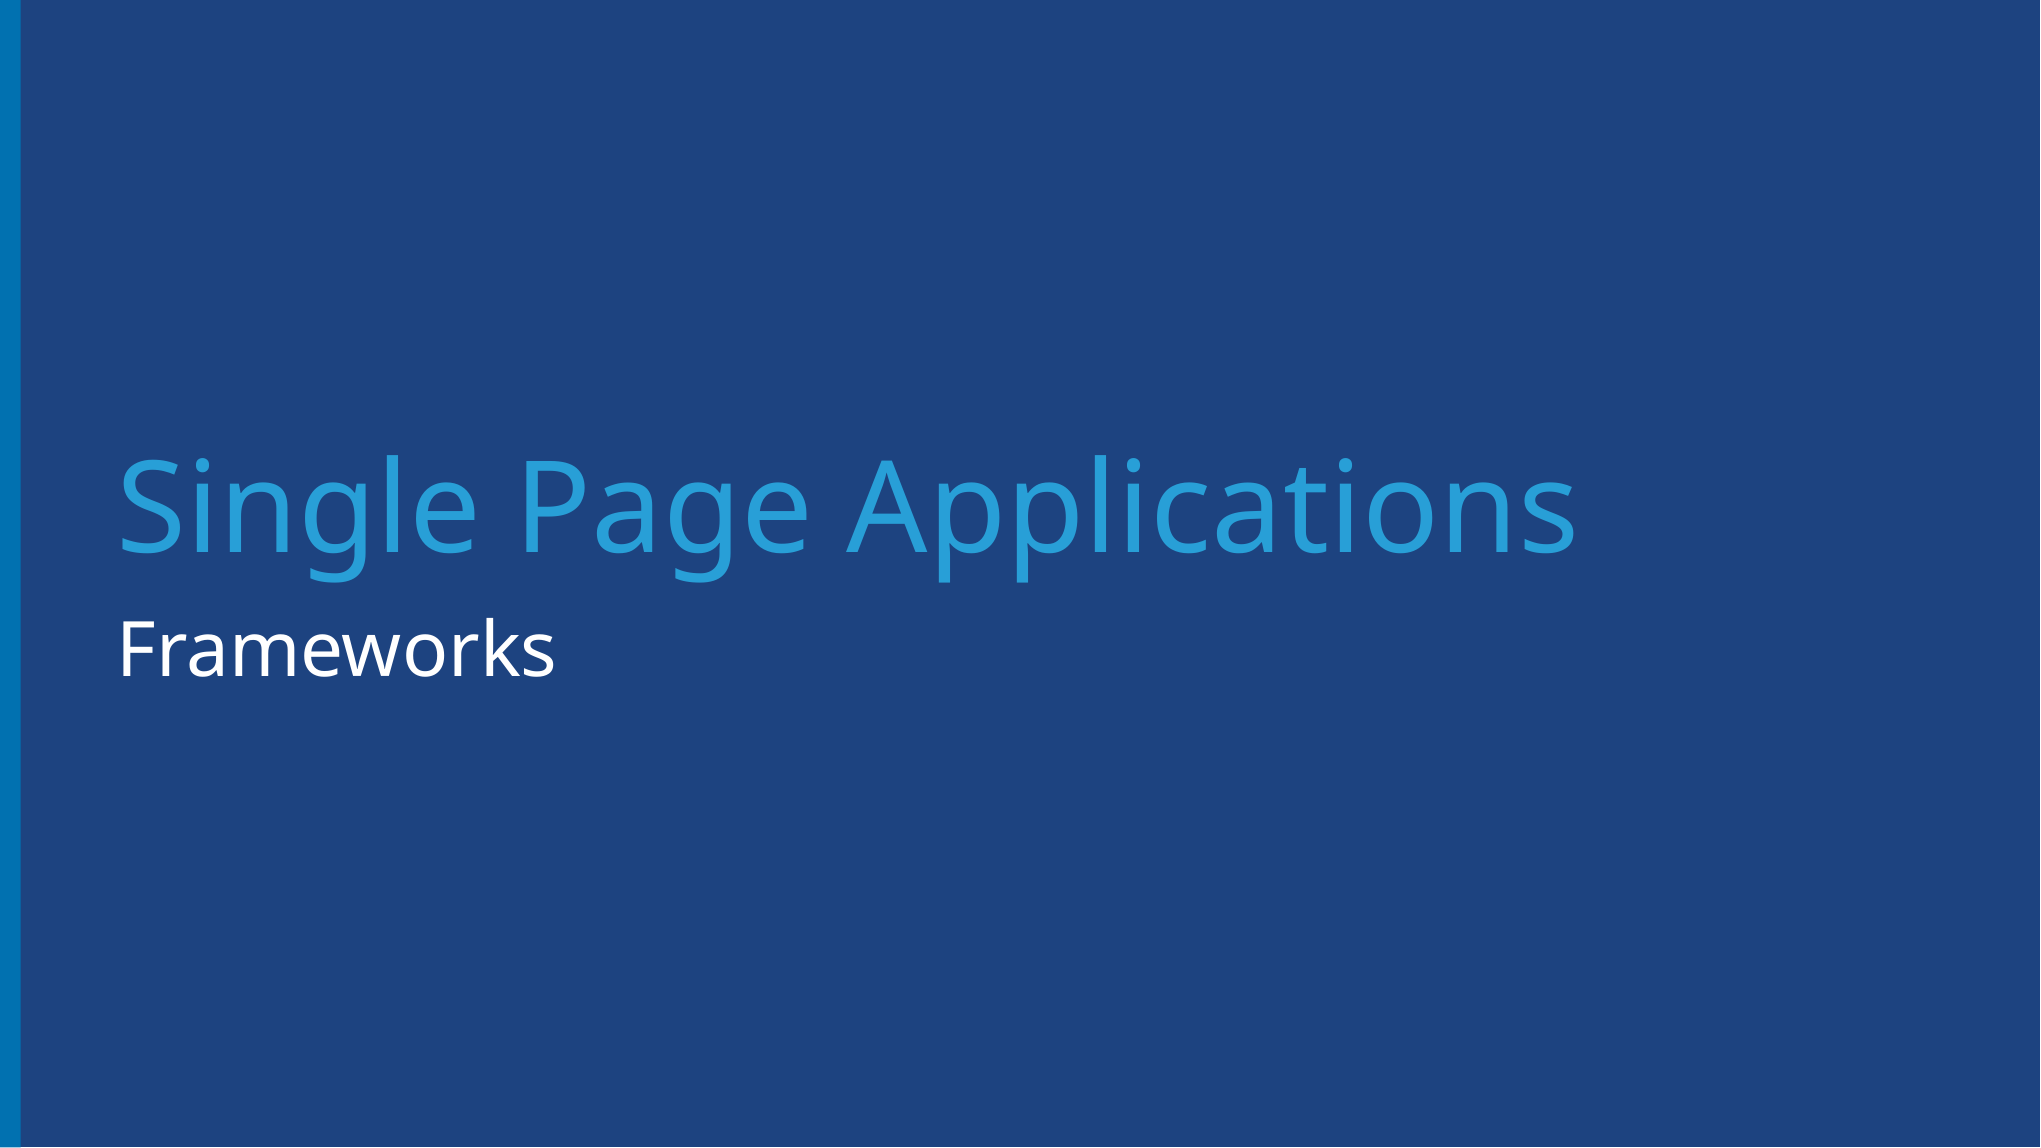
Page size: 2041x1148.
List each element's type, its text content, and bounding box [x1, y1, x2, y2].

title Single Page Applications [101, 187, 1948, 588]
subtitle Frameworks [101, 602, 1948, 880]
